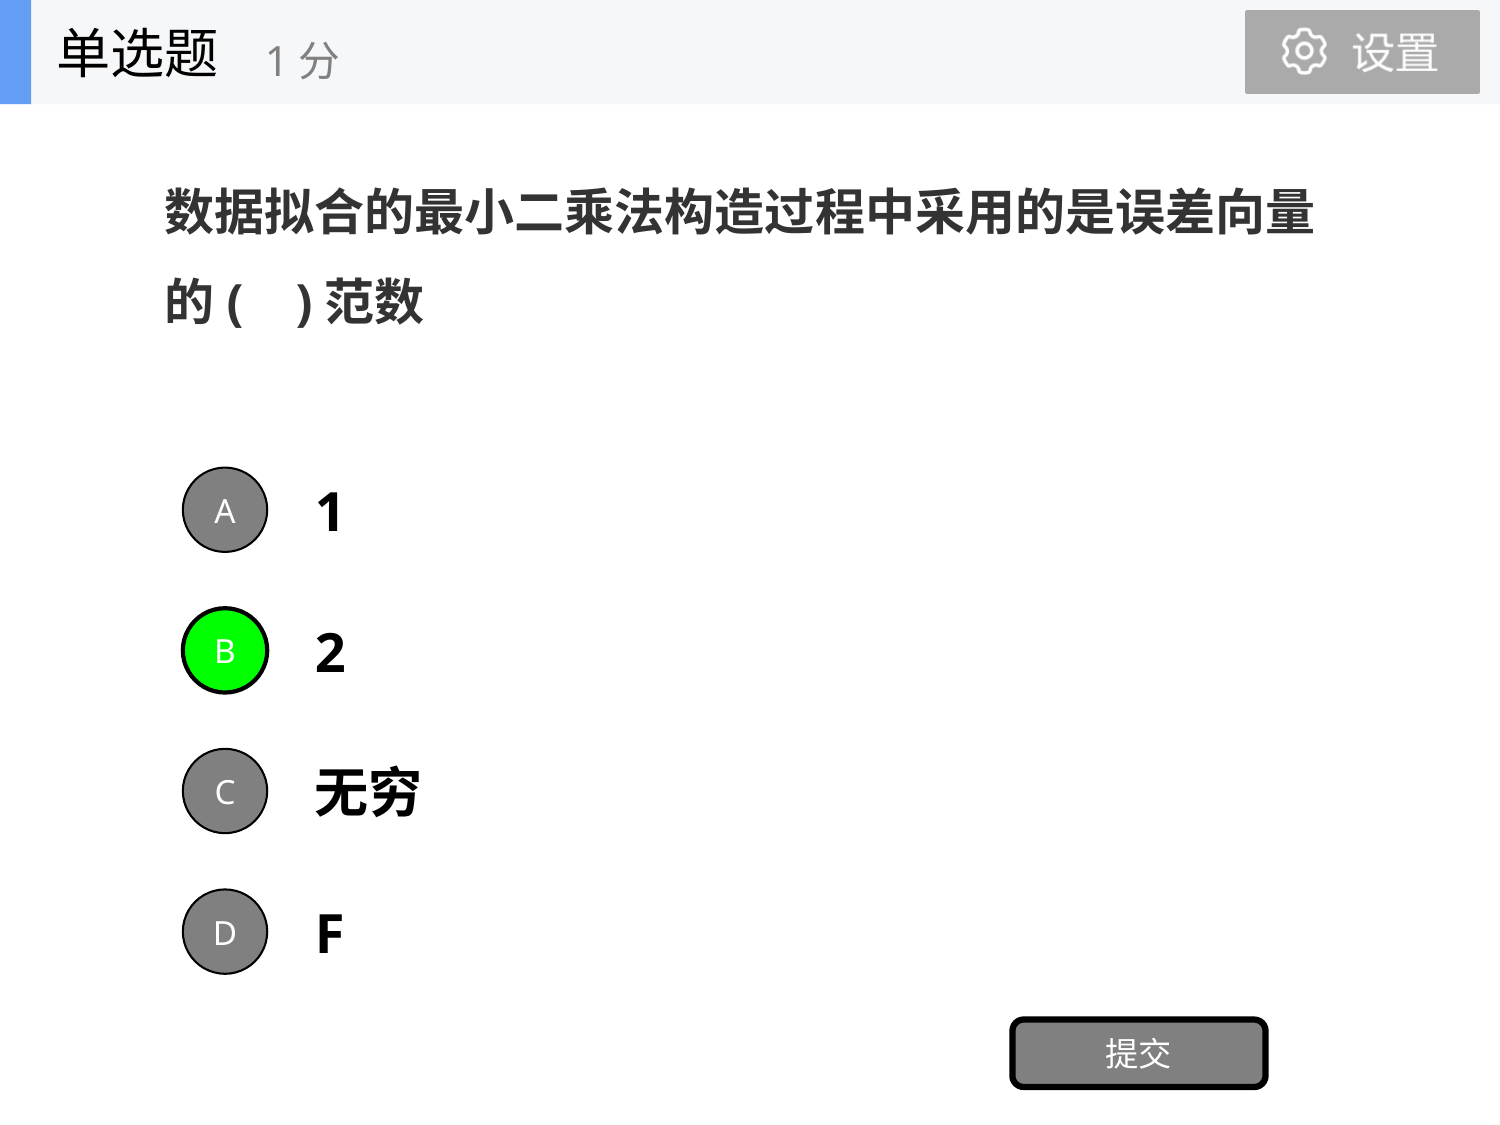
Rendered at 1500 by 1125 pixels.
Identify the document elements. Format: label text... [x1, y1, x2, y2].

text_box B [181, 607, 269, 694]
text_box 2 [299, 597, 1350, 703]
picture [1245, 10, 1480, 94]
text_box C [181, 747, 269, 835]
text_box 1 [299, 456, 1350, 563]
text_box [0, 0, 1500, 105]
text_box 无穷 [299, 738, 1350, 844]
text_box D [181, 888, 269, 975]
text_box 提交 [1011, 1018, 1267, 1089]
text_box F [299, 878, 1350, 985]
text_box A [181, 466, 269, 553]
text_box 数据拟合的最小二乘法构造过程中采用的是误差向量的( )范数 [149, 105, 1350, 377]
